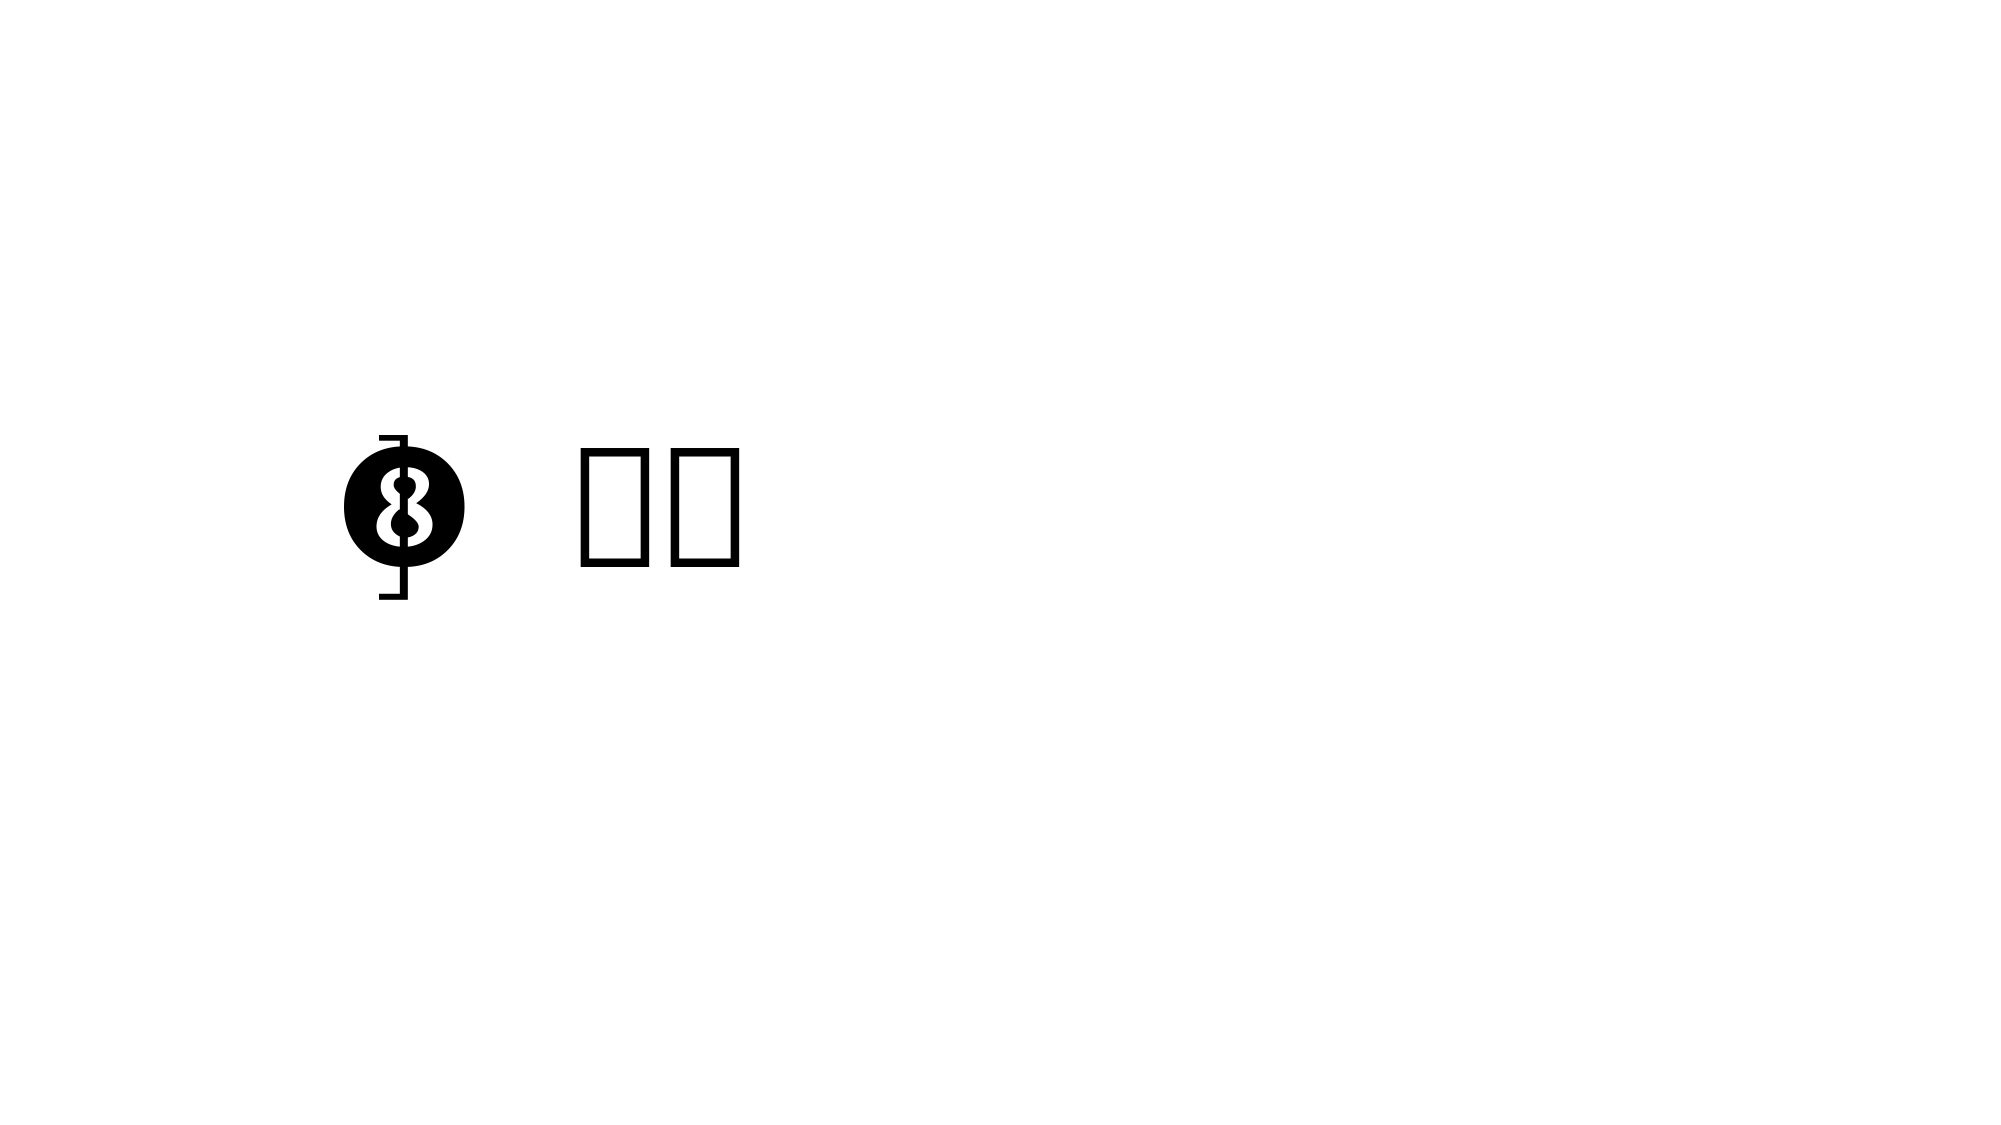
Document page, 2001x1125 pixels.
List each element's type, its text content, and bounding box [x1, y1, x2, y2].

text_box     [315, 393, 1855, 609]
